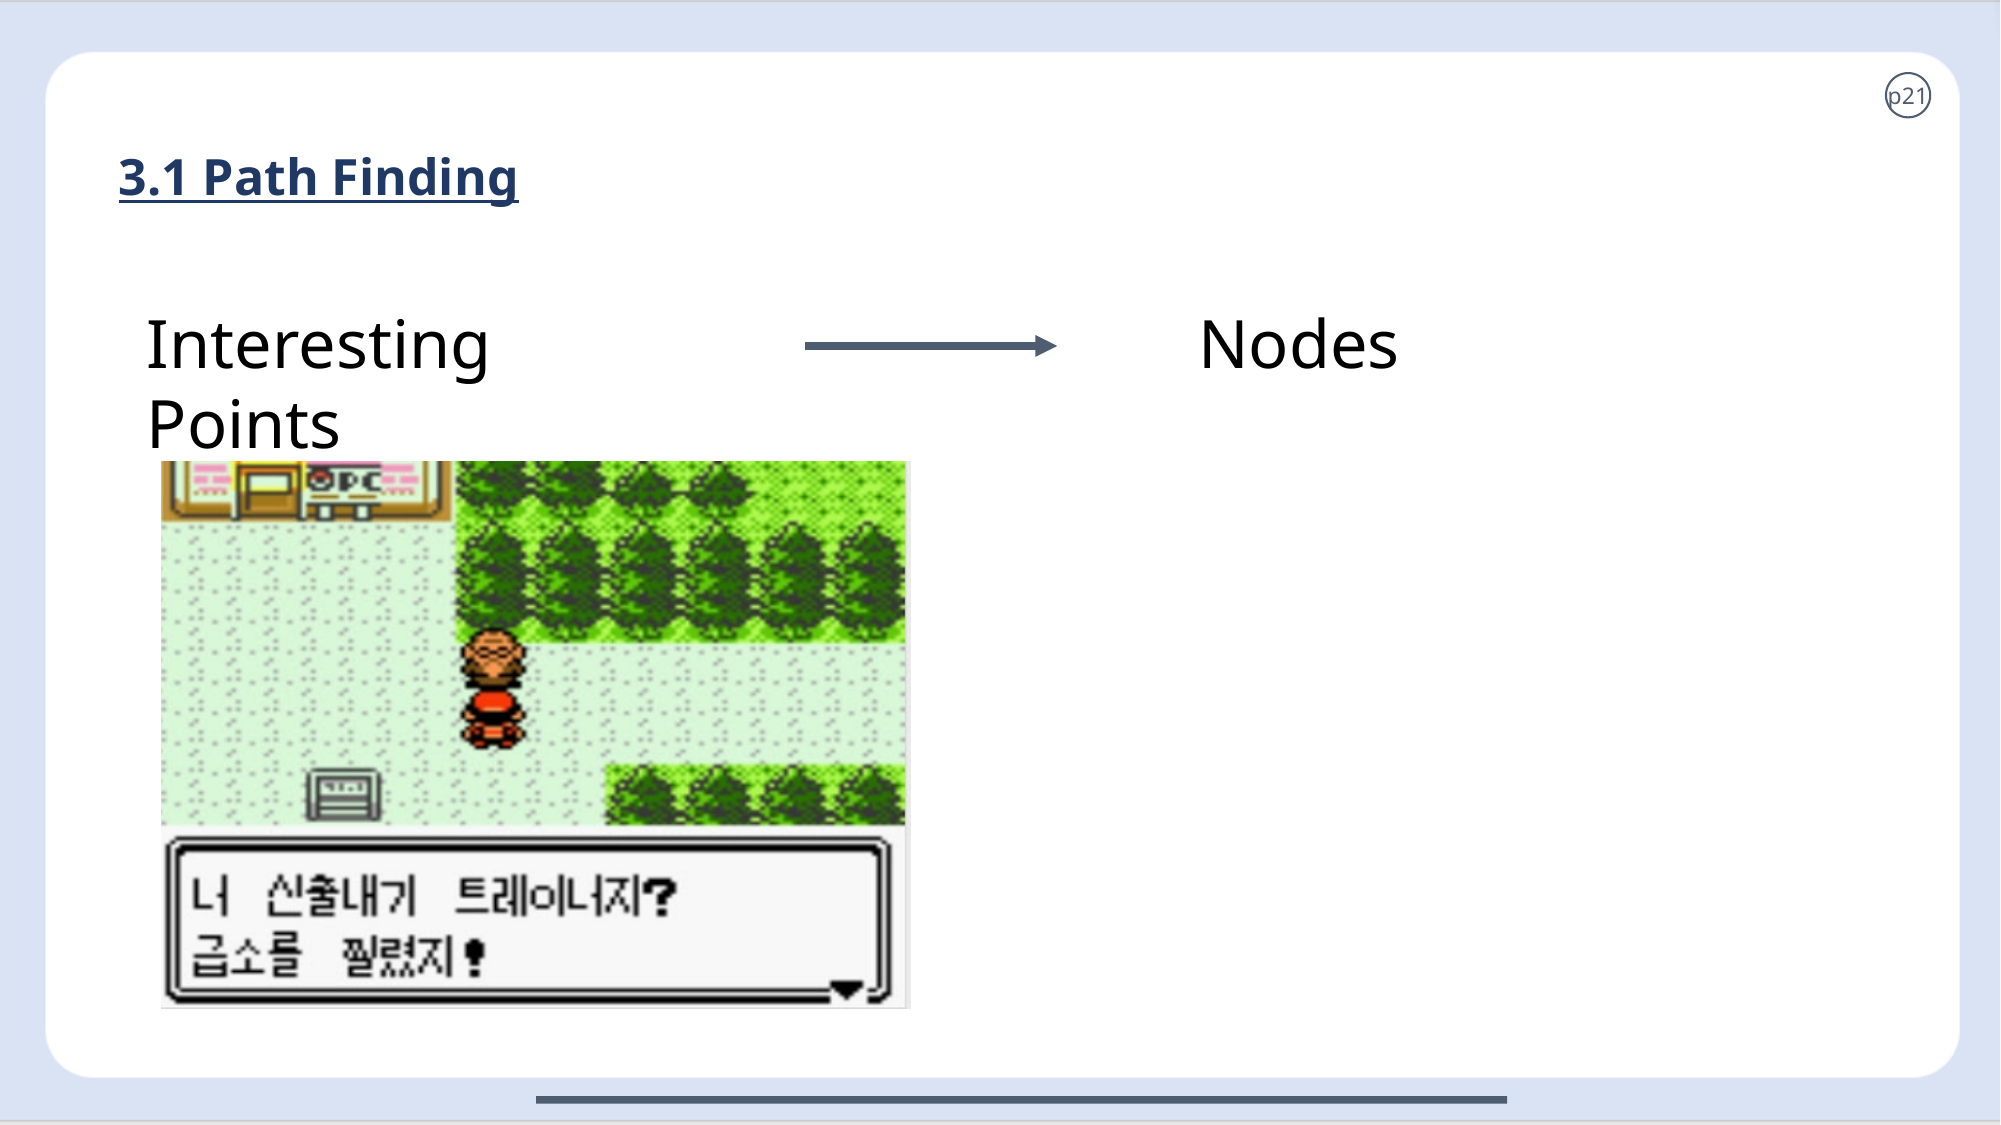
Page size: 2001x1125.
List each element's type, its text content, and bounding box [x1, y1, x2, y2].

text_box p21 [1884, 72, 1932, 119]
text_box 3.1 Path Finding [103, 108, 961, 214]
picture [0, 0, 2001, 1125]
text_box Nodes [1183, 294, 1770, 389]
text_box Interesting Points [132, 294, 719, 469]
text_box [535, 1095, 1508, 1105]
